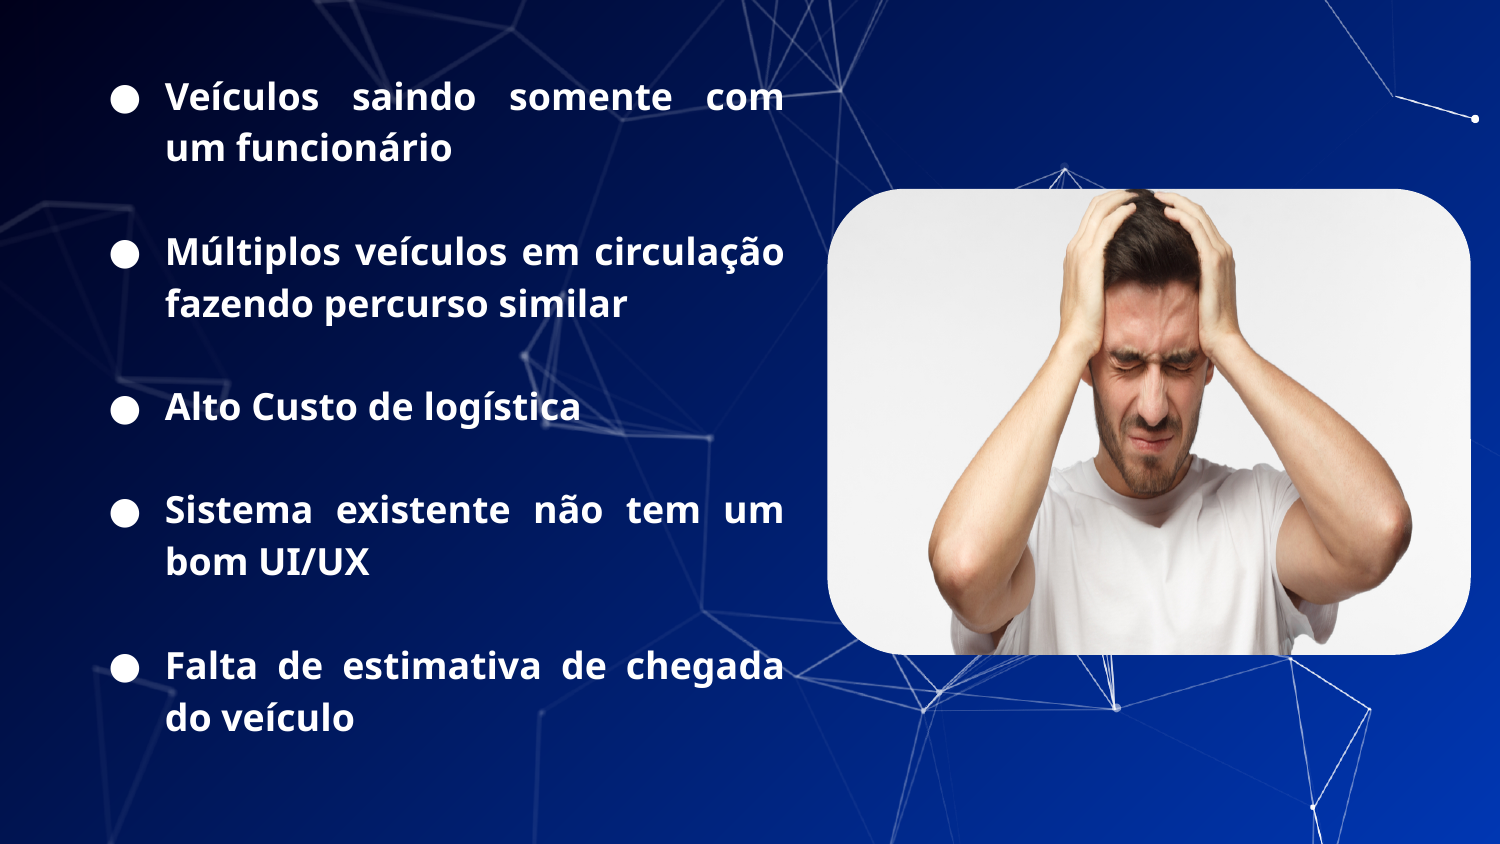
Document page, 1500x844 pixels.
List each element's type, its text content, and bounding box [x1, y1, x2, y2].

text_box Veículos saindo somente com um funcionário Múltiplos veículos em circulação fazendo percurso similar Alto Custo de logística Sistema existente não tem um bom UI/UX Falta de estimativa de chegada do veículo [74, 50, 801, 772]
picture [0, 0, 1500, 844]
